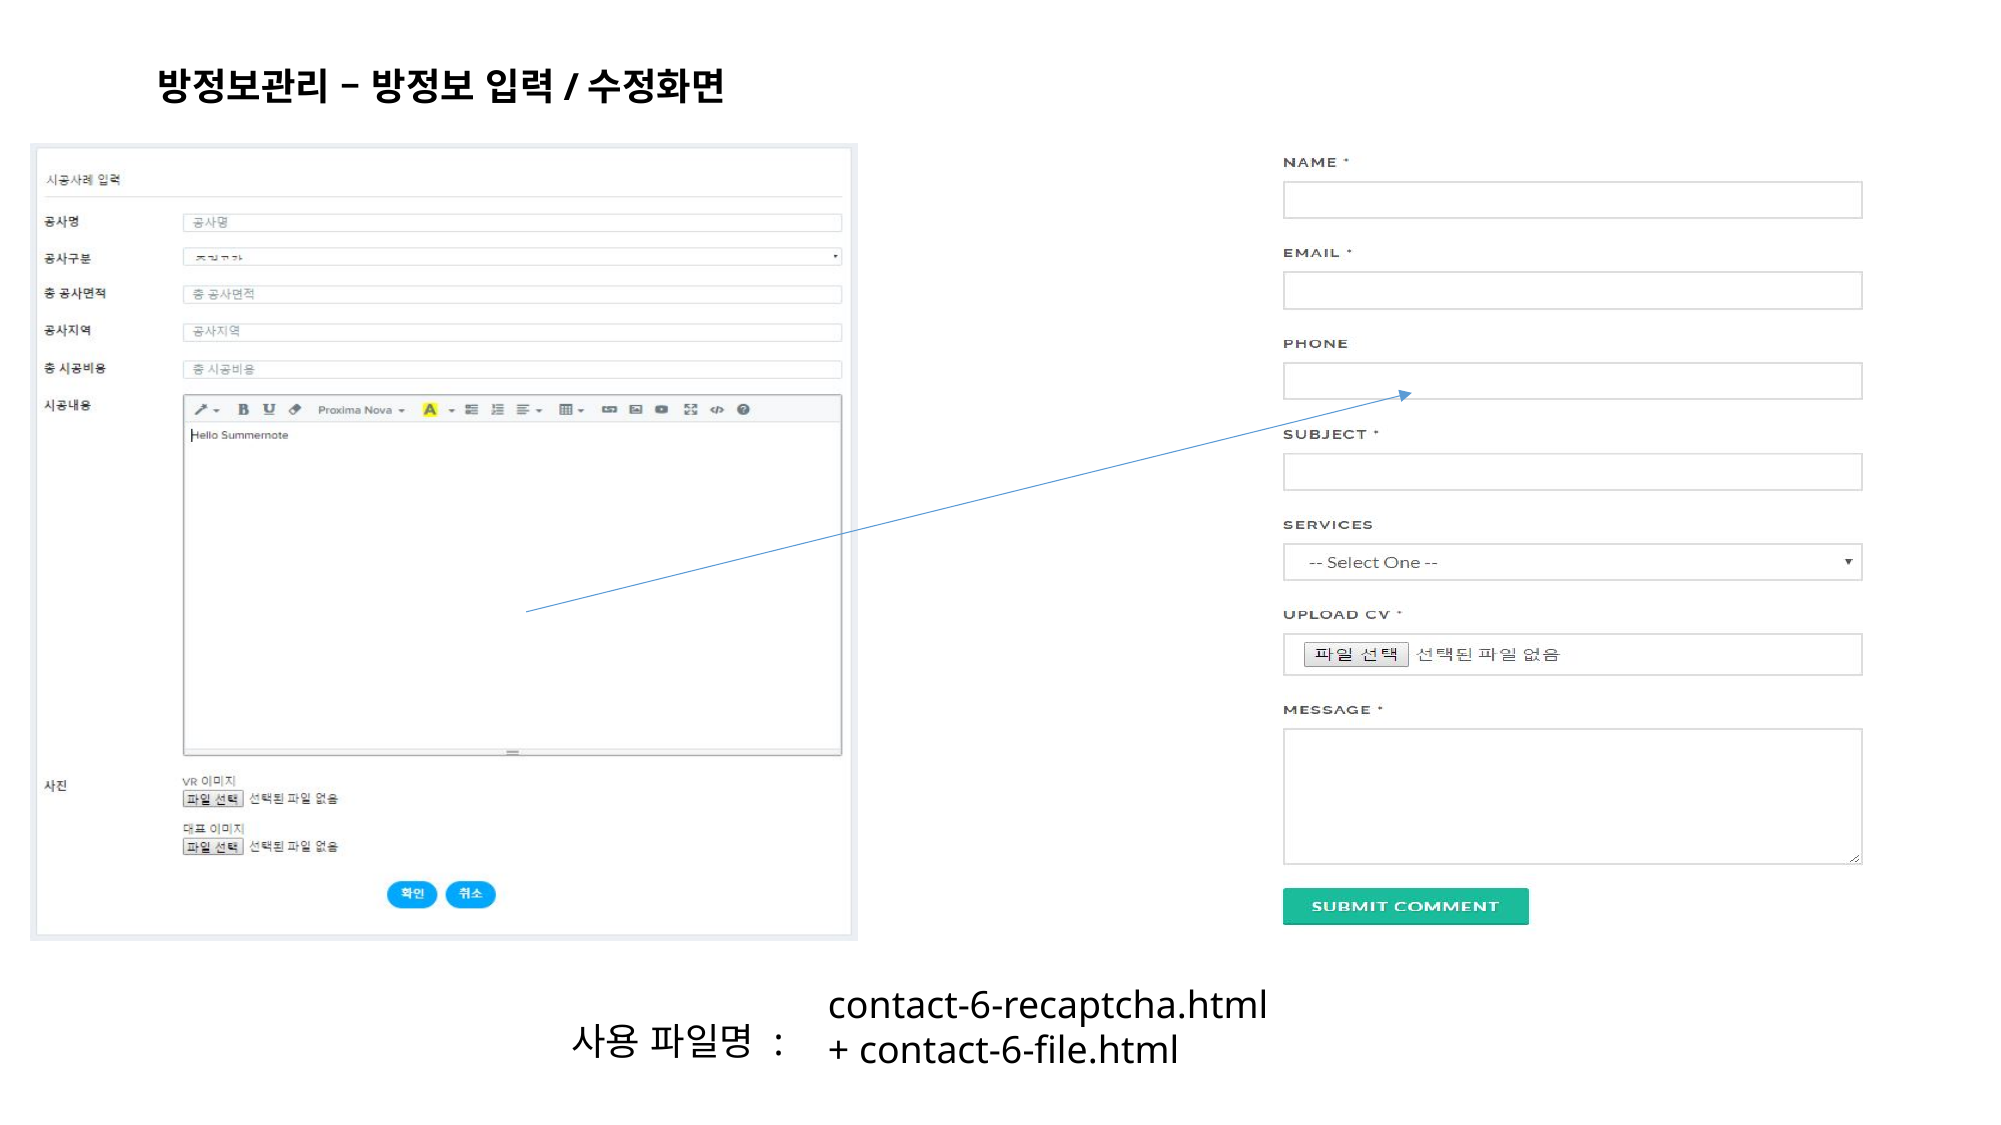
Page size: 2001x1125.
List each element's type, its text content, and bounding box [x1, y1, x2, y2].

picture [1241, 140, 1931, 939]
text_box 사용 파일명 : [556, 1010, 876, 1071]
picture [30, 143, 858, 941]
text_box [526, 392, 1412, 612]
text_box contact-6-recaptcha.html + contact-6-file.html [813, 973, 1345, 1078]
text_box 방정보관리 – 방정보 입력/수정화면 [143, 55, 814, 116]
text_box [118, 30, 438, 91]
